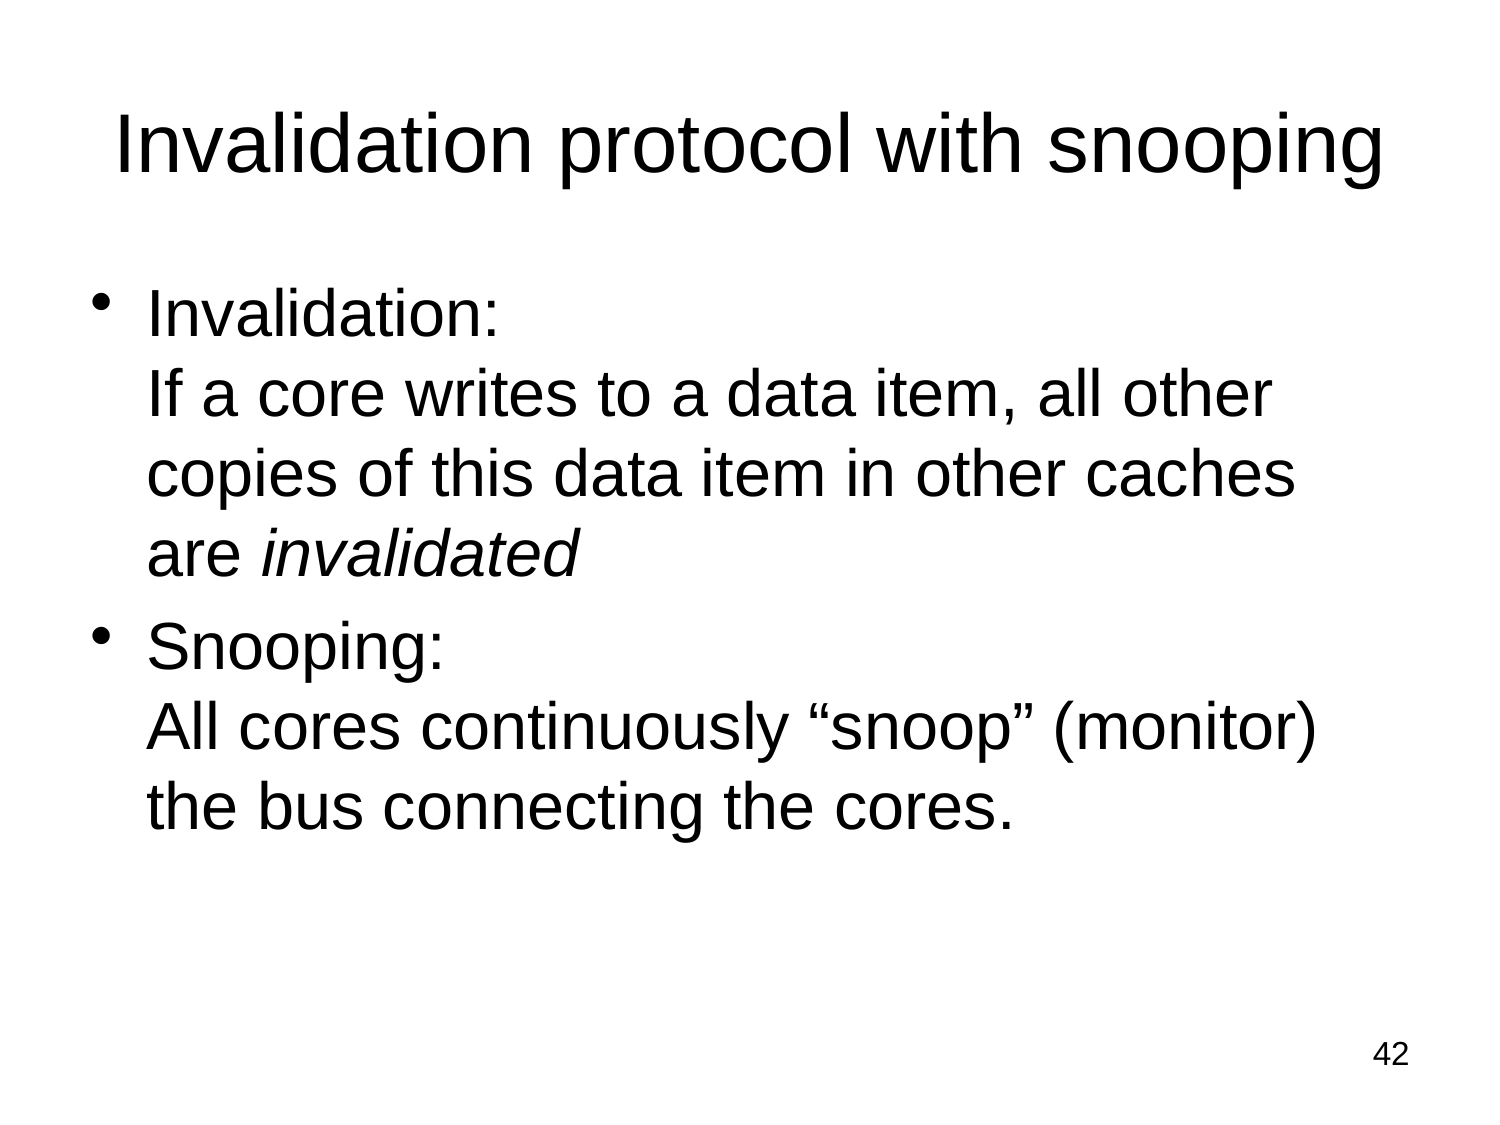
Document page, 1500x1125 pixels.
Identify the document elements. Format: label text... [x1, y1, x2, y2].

title Invalidation protocol with snooping [74, 44, 1426, 233]
list Invalidation: If a core writes to a data item, all other copies of this data item in other caches are invalidated Snooping: All cores continuously “snoop” (monitor) the bus connecting the cores. [74, 262, 1426, 1006]
slide_number 42 [1074, 1024, 1426, 1103]
